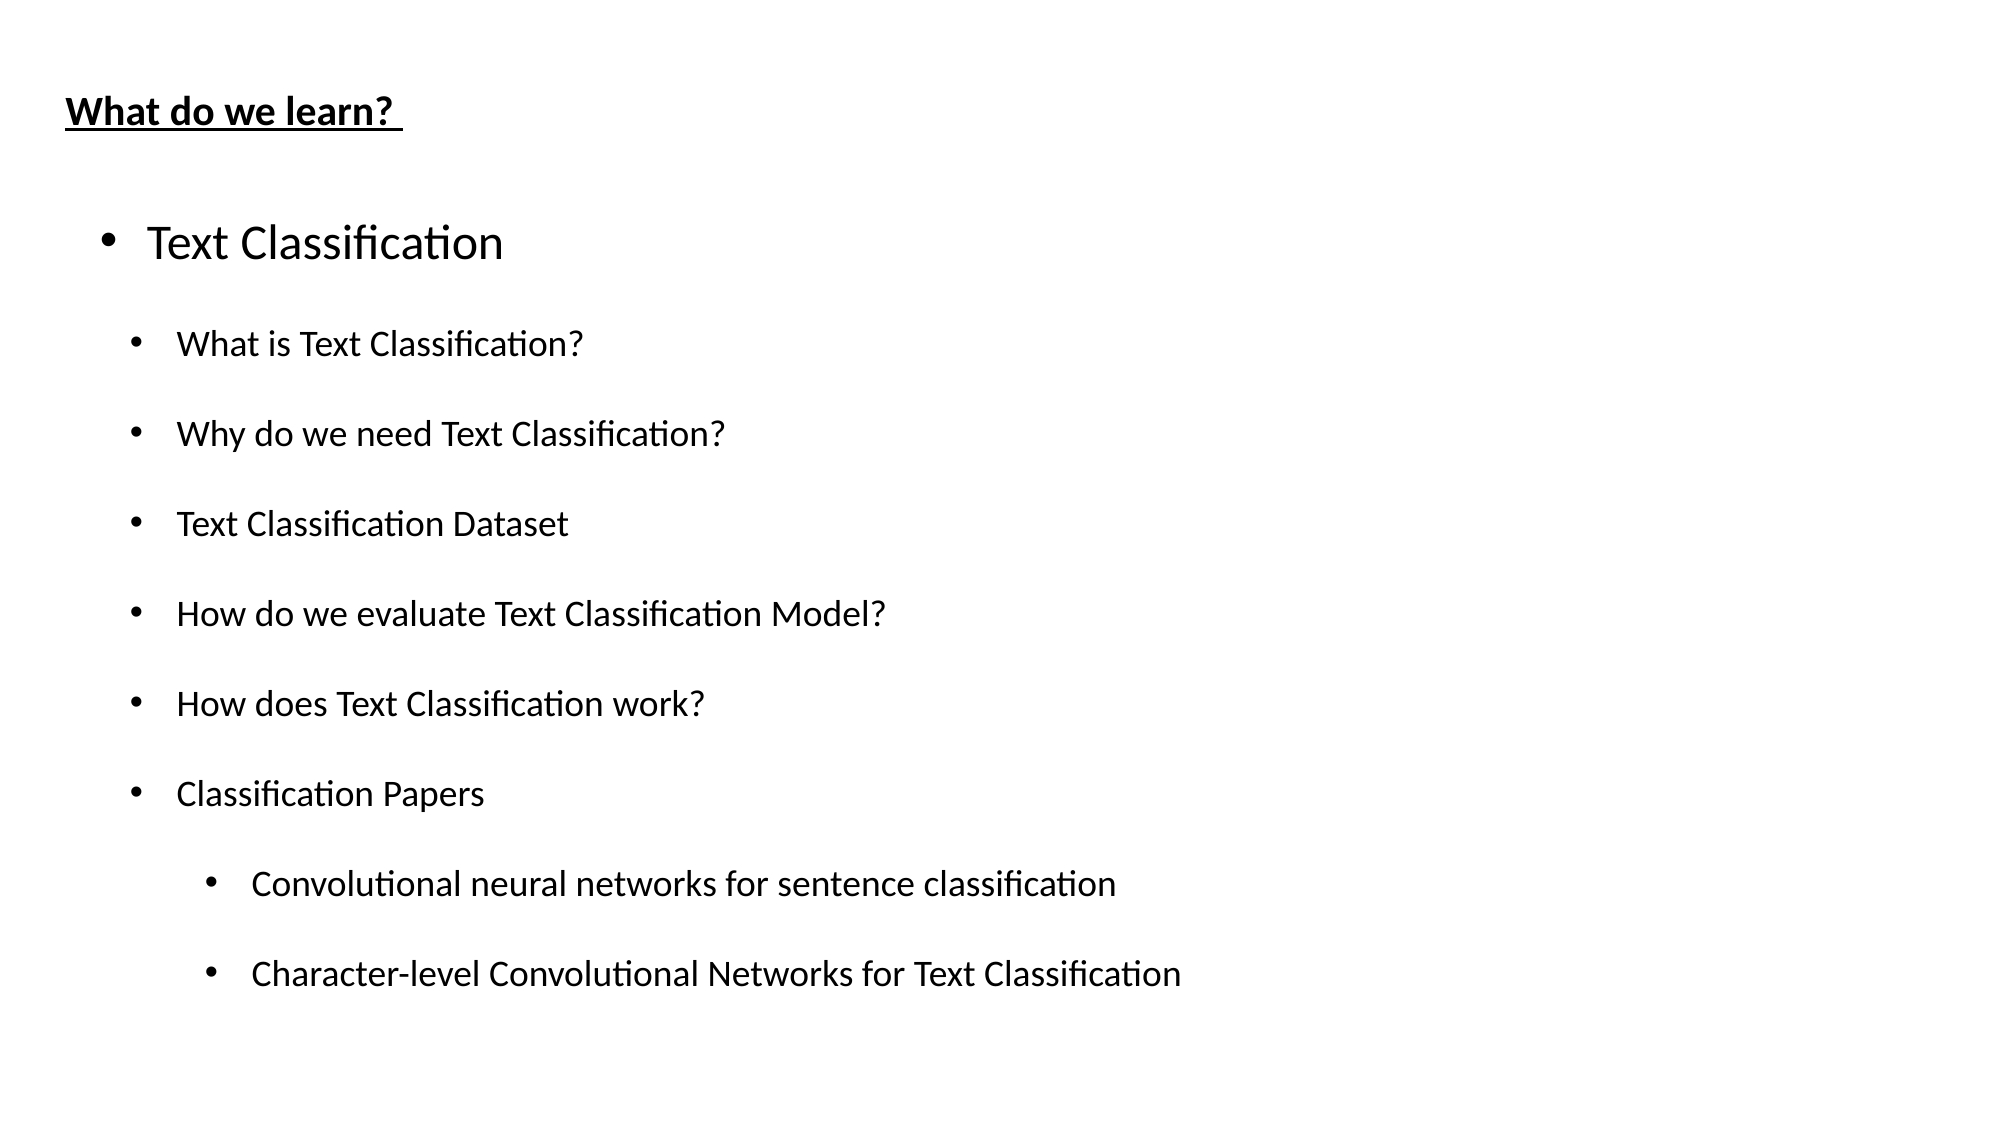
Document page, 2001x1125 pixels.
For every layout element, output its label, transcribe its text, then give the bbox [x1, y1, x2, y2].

text_box What do we learn? [50, 76, 419, 142]
text_box What is Text Classification? Why do we need Text Classification? Text Classification Dataset How do we evaluate Text Classification Model? How does Text Classification work? Classification Papers Convolutional neural networks for sentence classification Character-level Convolutional Networks for Text Classification [115, 266, 1318, 1092]
text_box Text Classification [85, 172, 1167, 277]
